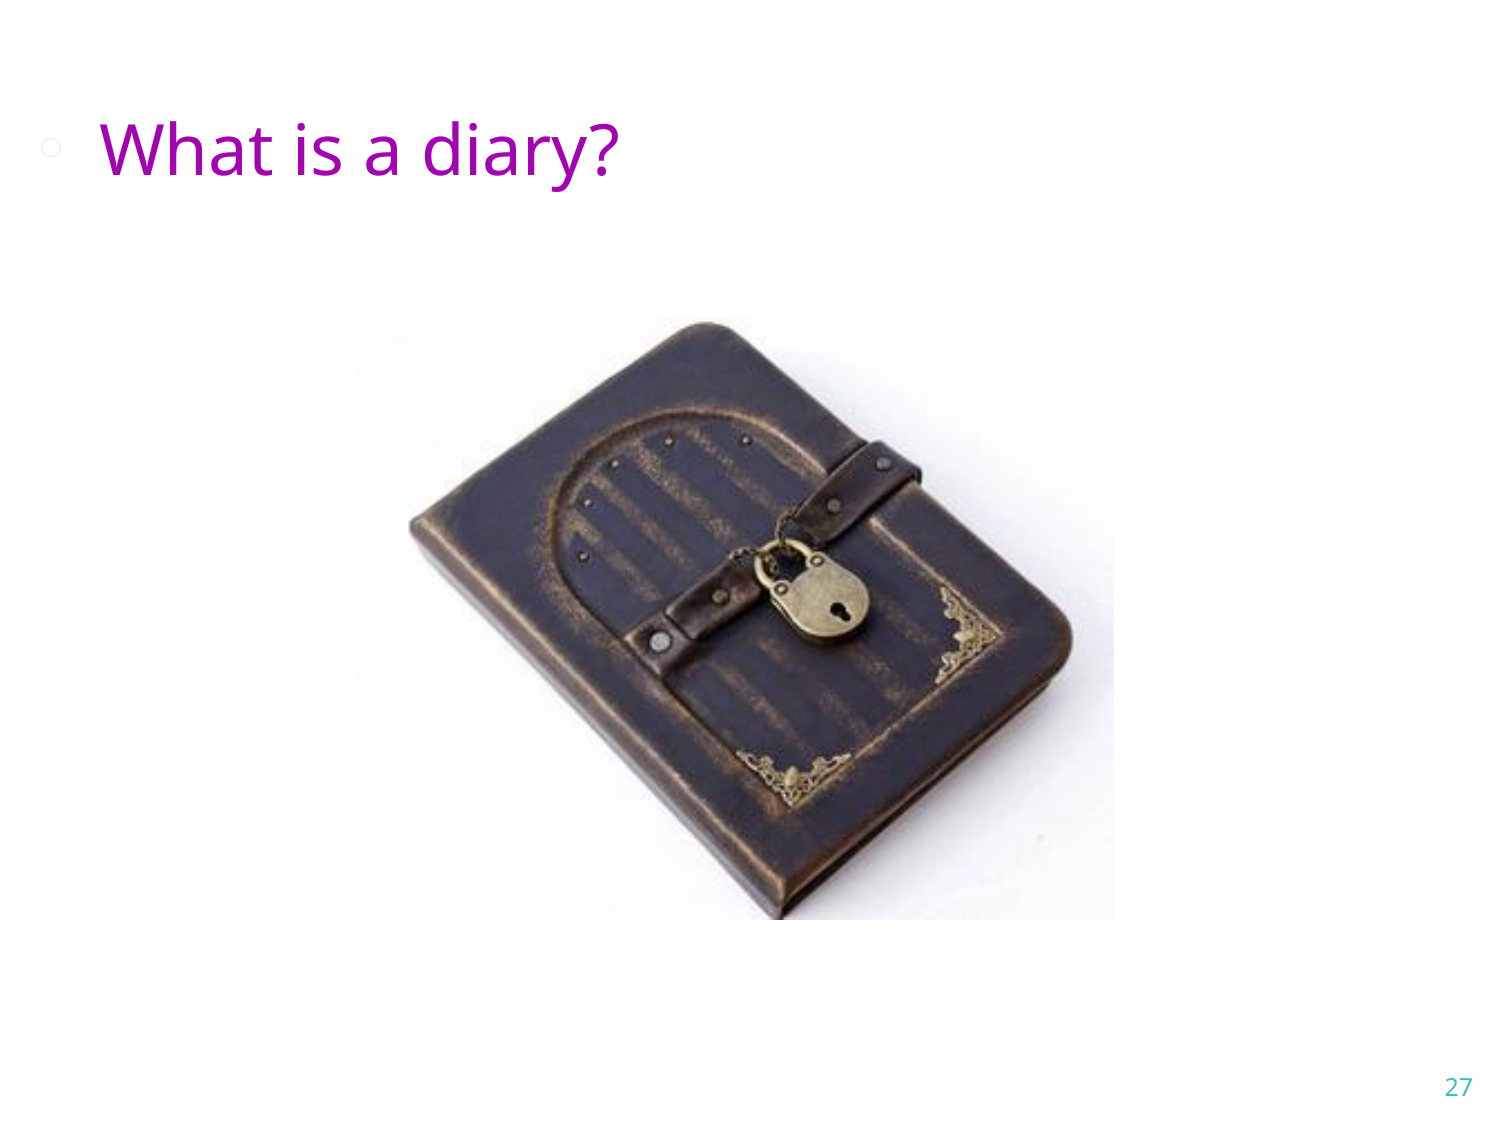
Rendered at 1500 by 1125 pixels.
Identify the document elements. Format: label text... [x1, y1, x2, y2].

slide_number 27 [1398, 1056, 1489, 1125]
picture [356, 317, 1115, 920]
list What is a diary? [9, 89, 1498, 1091]
